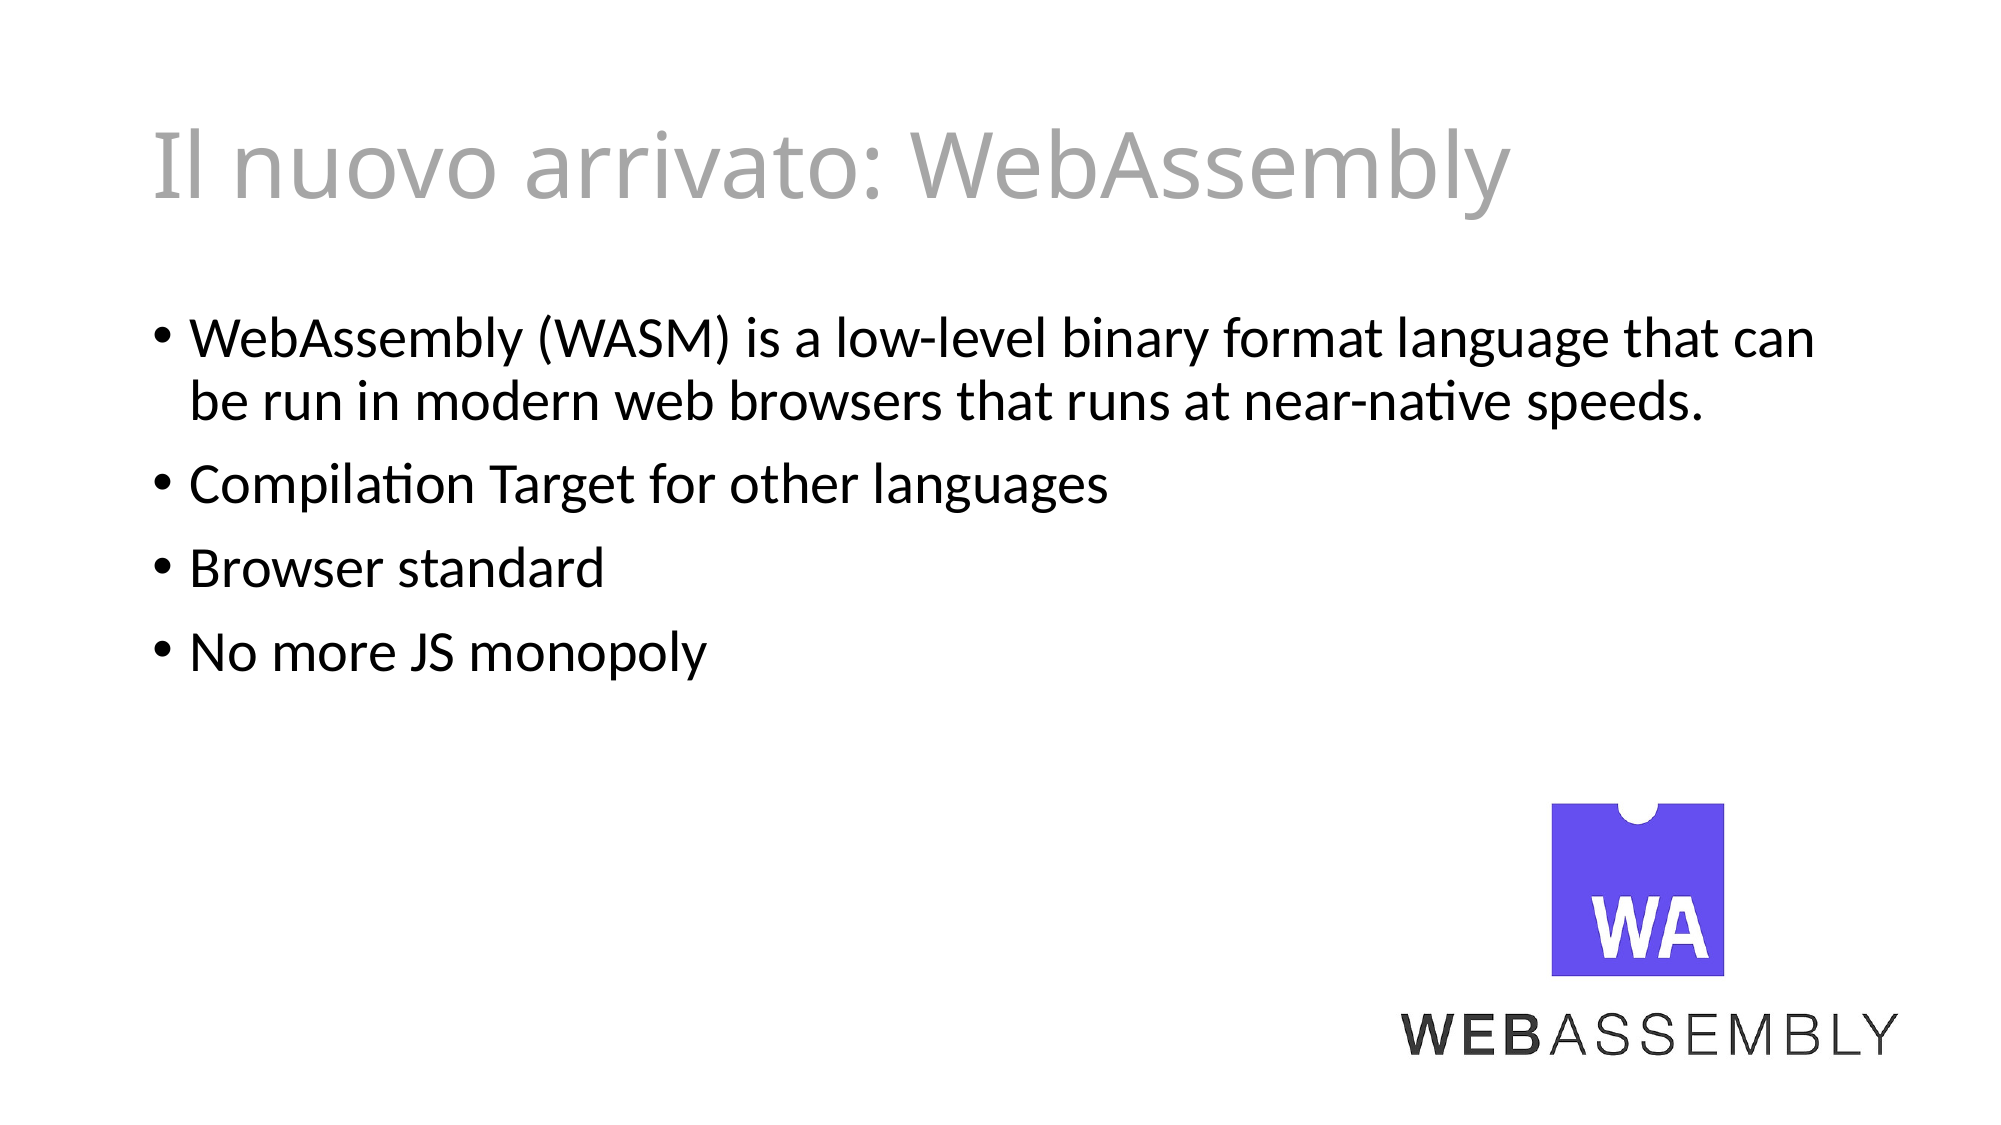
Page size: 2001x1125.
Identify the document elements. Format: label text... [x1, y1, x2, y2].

title Il nuovo arrivato: WebAssembly [137, 59, 1863, 278]
list WebAssembly (WASM) is a low-level binary format language that can be run in modern web browsers that runs at near-native speeds. Compilation Target for other languages Browser standard No more JS monopoly [137, 299, 1863, 1108]
picture [1353, 774, 1954, 1085]
